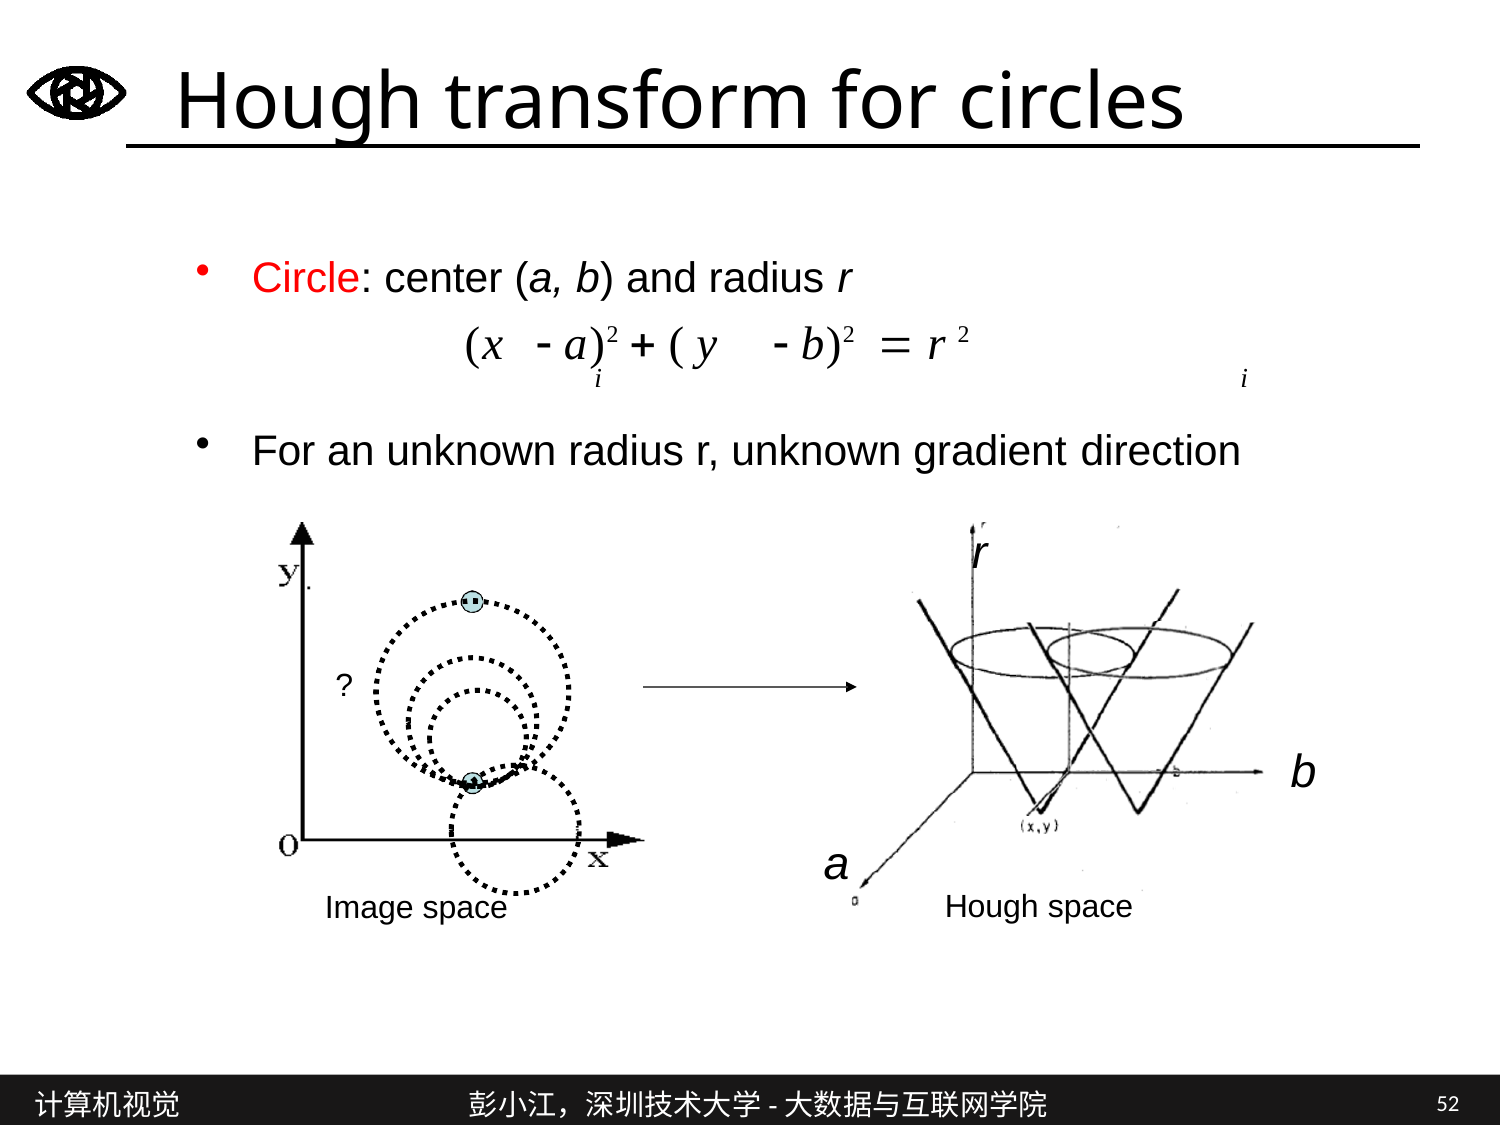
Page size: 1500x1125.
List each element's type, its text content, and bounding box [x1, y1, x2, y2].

text_box a [821, 831, 851, 890]
text_box [311, 578, 729, 826]
title Hough transform for circles [172, 1, 1262, 191]
text_box [851, 578, 1189, 906]
text_box Hough space [942, 883, 1136, 924]
text_box [373, 598, 582, 896]
text_box [582, 826, 697, 867]
text_box Circle: center (a, b) and radius r (x  a)2  ( y  b)2  r 2 i i For an unknown radius r, unknown gradient direction r [185, 235, 1249, 578]
text_box [1016, 621, 1264, 816]
text_box [643, 681, 857, 693]
text_box ? [333, 662, 355, 703]
text_box [460, 590, 484, 598]
text_box b [1288, 739, 1318, 797]
text_box Image space [322, 885, 511, 926]
text_box [278, 578, 373, 867]
